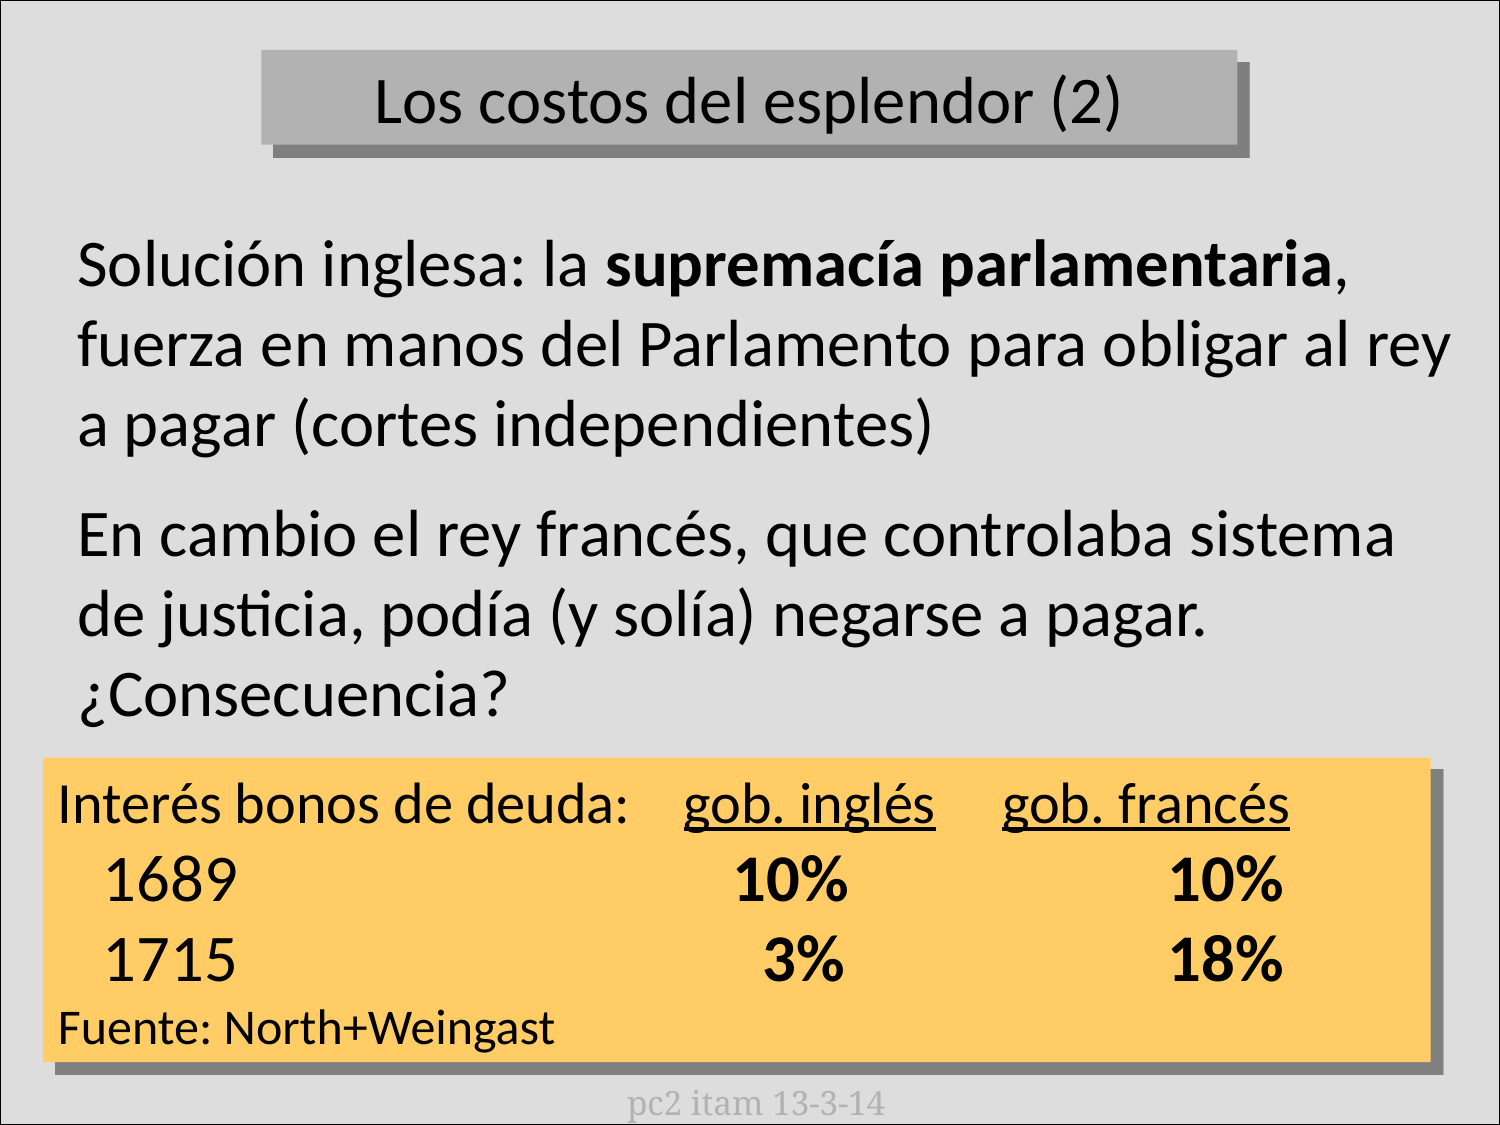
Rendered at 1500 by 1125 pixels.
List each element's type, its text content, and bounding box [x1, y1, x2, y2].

text_box Solución inglesa: la supremacía parlamentaria, fuerza en manos del Parlamento para obligar al rey a pagar (cortes independientes) [62, 212, 1500, 468]
text_box Interés bonos de deuda: gob. inglés gob. francés 1689 10% 10% 1715 3% 18% Fuente: North+Weingast [43, 757, 1431, 1063]
text_box En cambio el rey francés, que controlaba sistema de justicia, podía (y solía) negarse a pagar. ¿Consecuencia? [62, 482, 1425, 738]
text_box Los costos del esplendor (2) [261, 49, 1238, 145]
